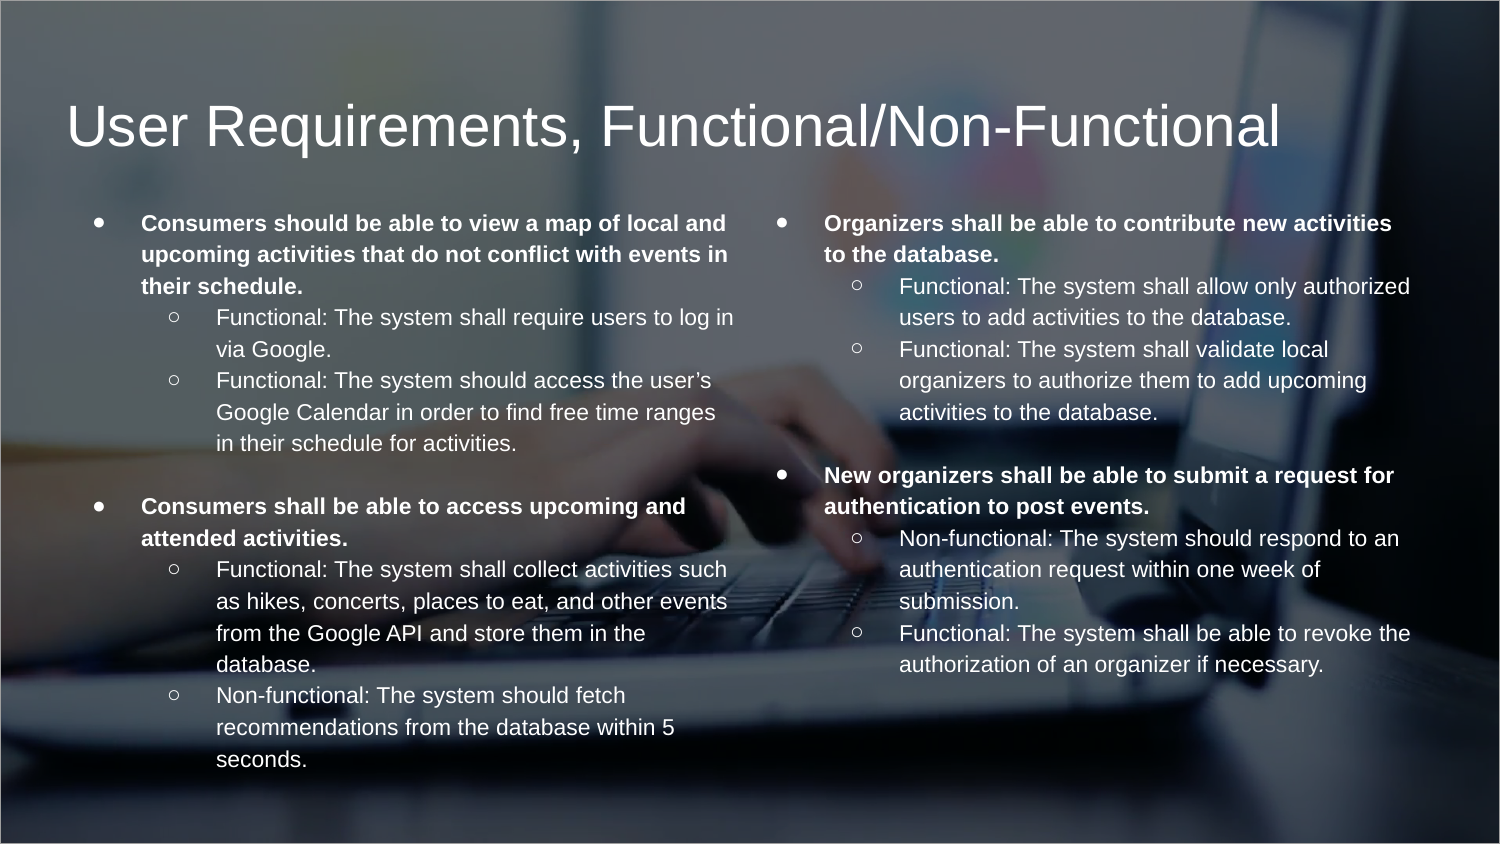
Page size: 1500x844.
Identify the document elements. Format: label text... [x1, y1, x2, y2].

title User Requirements, Functional/Non-Functional [51, 72, 1449, 167]
list Consumers should be able to view a map of local and upcoming activities that do not conflict with events in their schedule. Functional: The system shall require users to log in via Google. Functional: The system should access the user’s Google Calendar in order to find free time ranges in their schedule for activities. Consumers shall be able to access upcoming and attended activities. Functional: The system shall collect activities such as hikes, concerts, places to eat, and other events from the Google API and store them in the database. Non-functional: The system should fetch recommendations from the database within 5 seconds. [51, 189, 750, 773]
list Organizers shall be able to contribute new activities to the database. Functional: The system shall allow only authorized users to add activities to the database. Functional: The system shall validate local organizers to authorize them to add upcoming activities to the database. New organizers shall be able to submit a request for authentication to post events. Non-functional: The system should respond to an authentication request within one week of submission. Functional: The system shall be able to revoke the authorization of an organizer if necessary. [734, 189, 1434, 750]
text_box [0, 0, 1500, 844]
